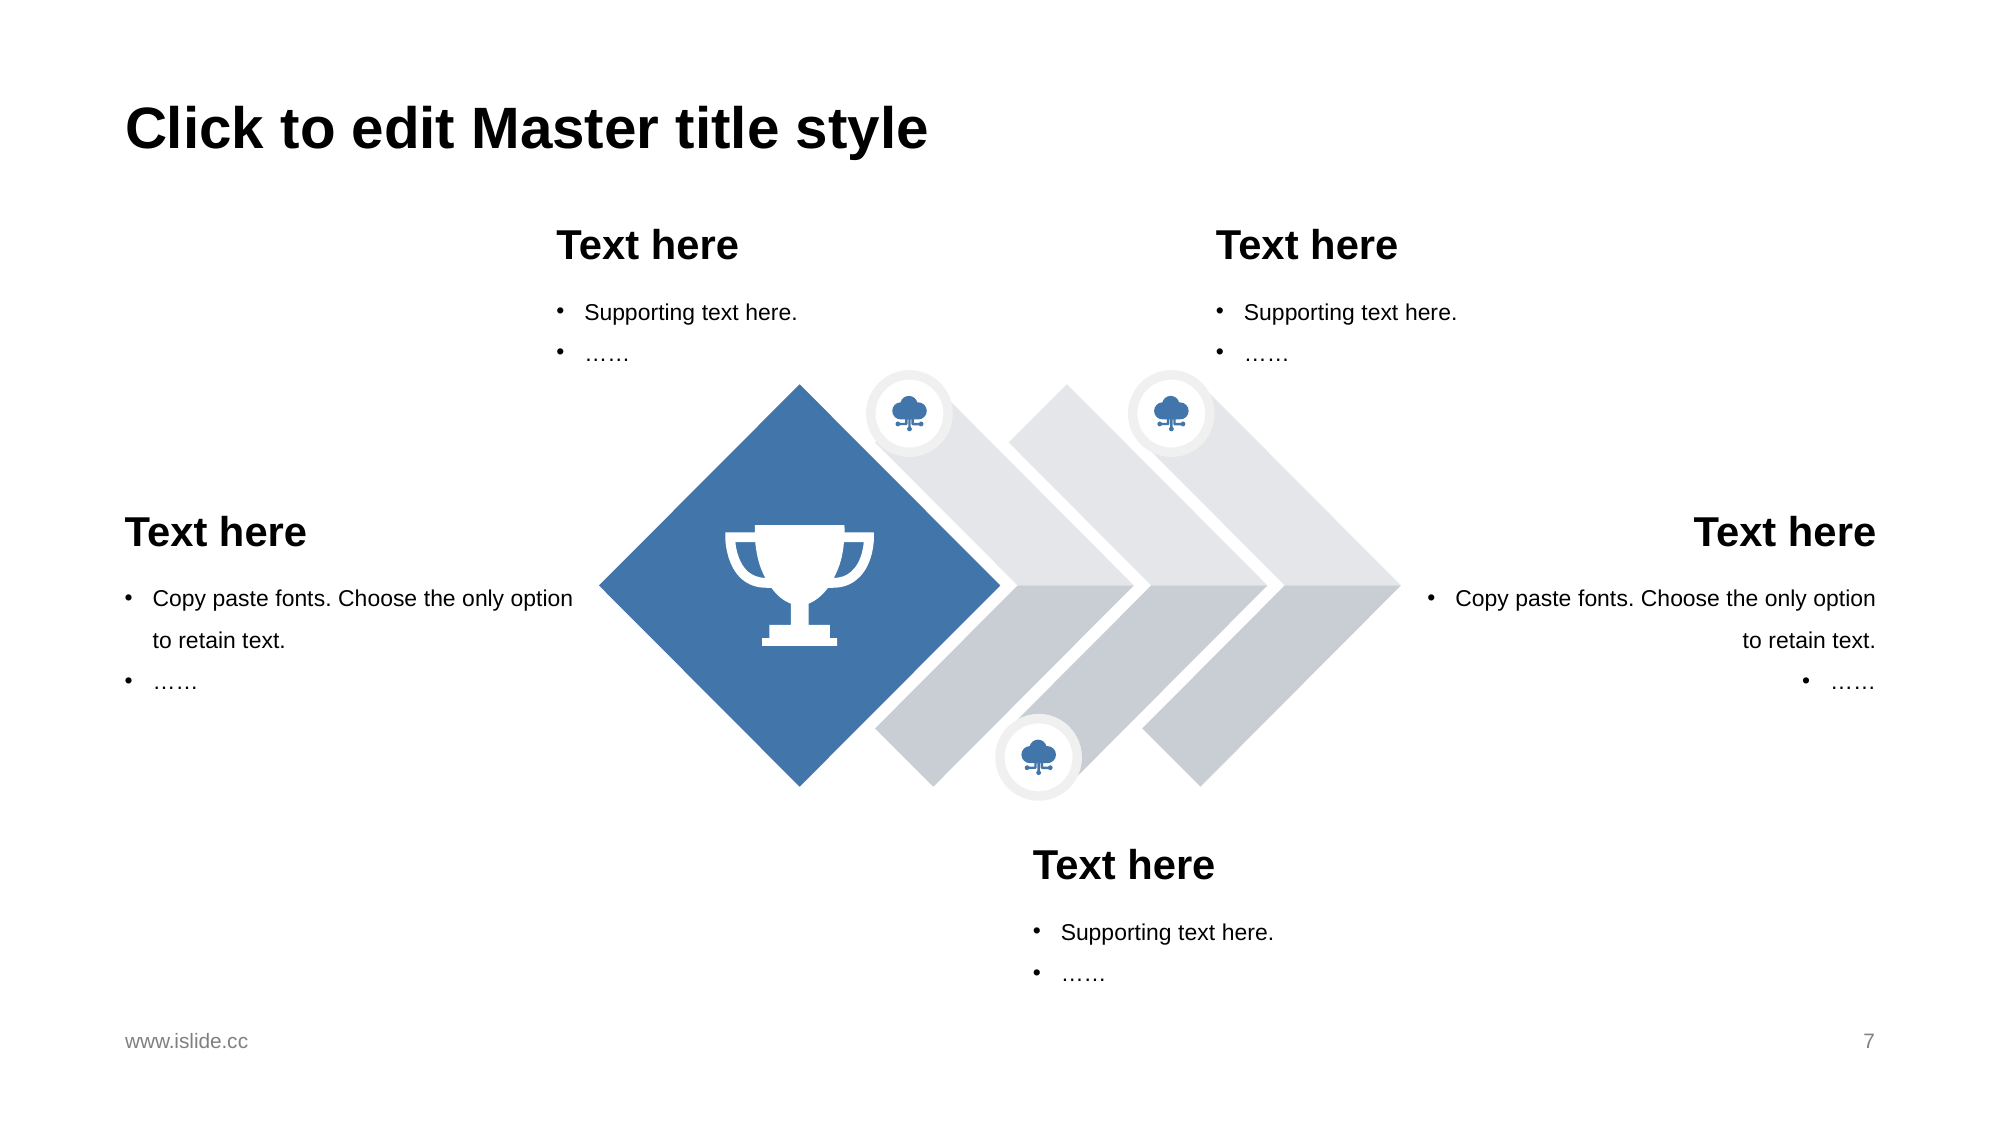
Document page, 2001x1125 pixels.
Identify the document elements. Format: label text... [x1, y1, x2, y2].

slide_number 7 [1412, 1022, 1890, 1057]
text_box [109, 203, 1891, 1005]
title Click to edit Master title style [109, 0, 1890, 169]
footer www.islide.cc [109, 1022, 790, 1057]
